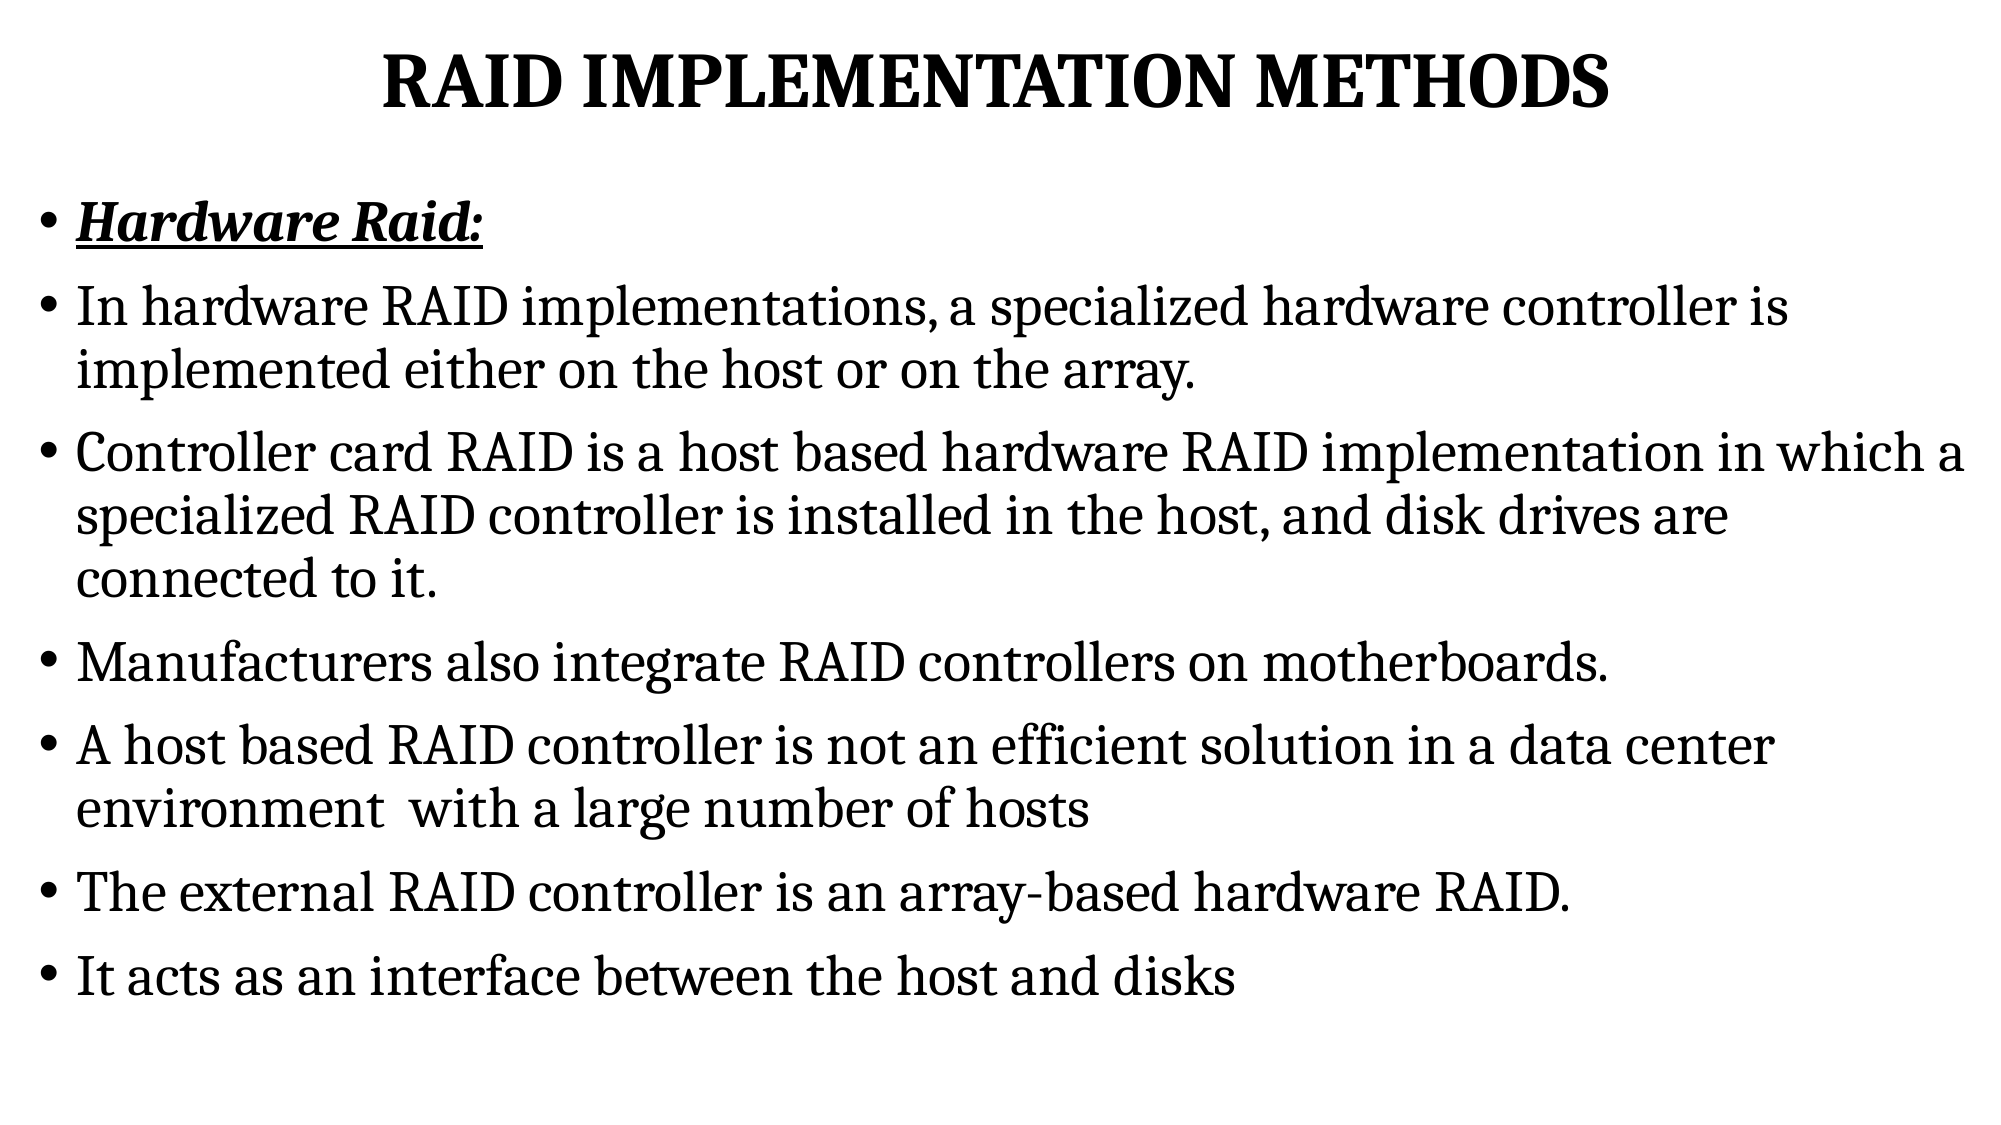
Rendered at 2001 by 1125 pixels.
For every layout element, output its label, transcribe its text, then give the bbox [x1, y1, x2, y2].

list Hardware Raid: In hardware RAID implementations, a specialized hardware controller is implemented either on the host or on the array. Controller card RAID is a host based hardware RAID implementation in which a specialized RAID controller is installed in the host, and disk drives are connected to it. Manufacturers also integrate RAID controllers on motherboards. A host based RAID controller is not an efficient solution in a data center environment with a large number of hosts The external RAID controller is an array-based hardware RAID. It acts as an interface between the host and disks [23, 183, 1989, 1094]
title RAID IMPLEMENTATION METHODS [23, 31, 1969, 133]
